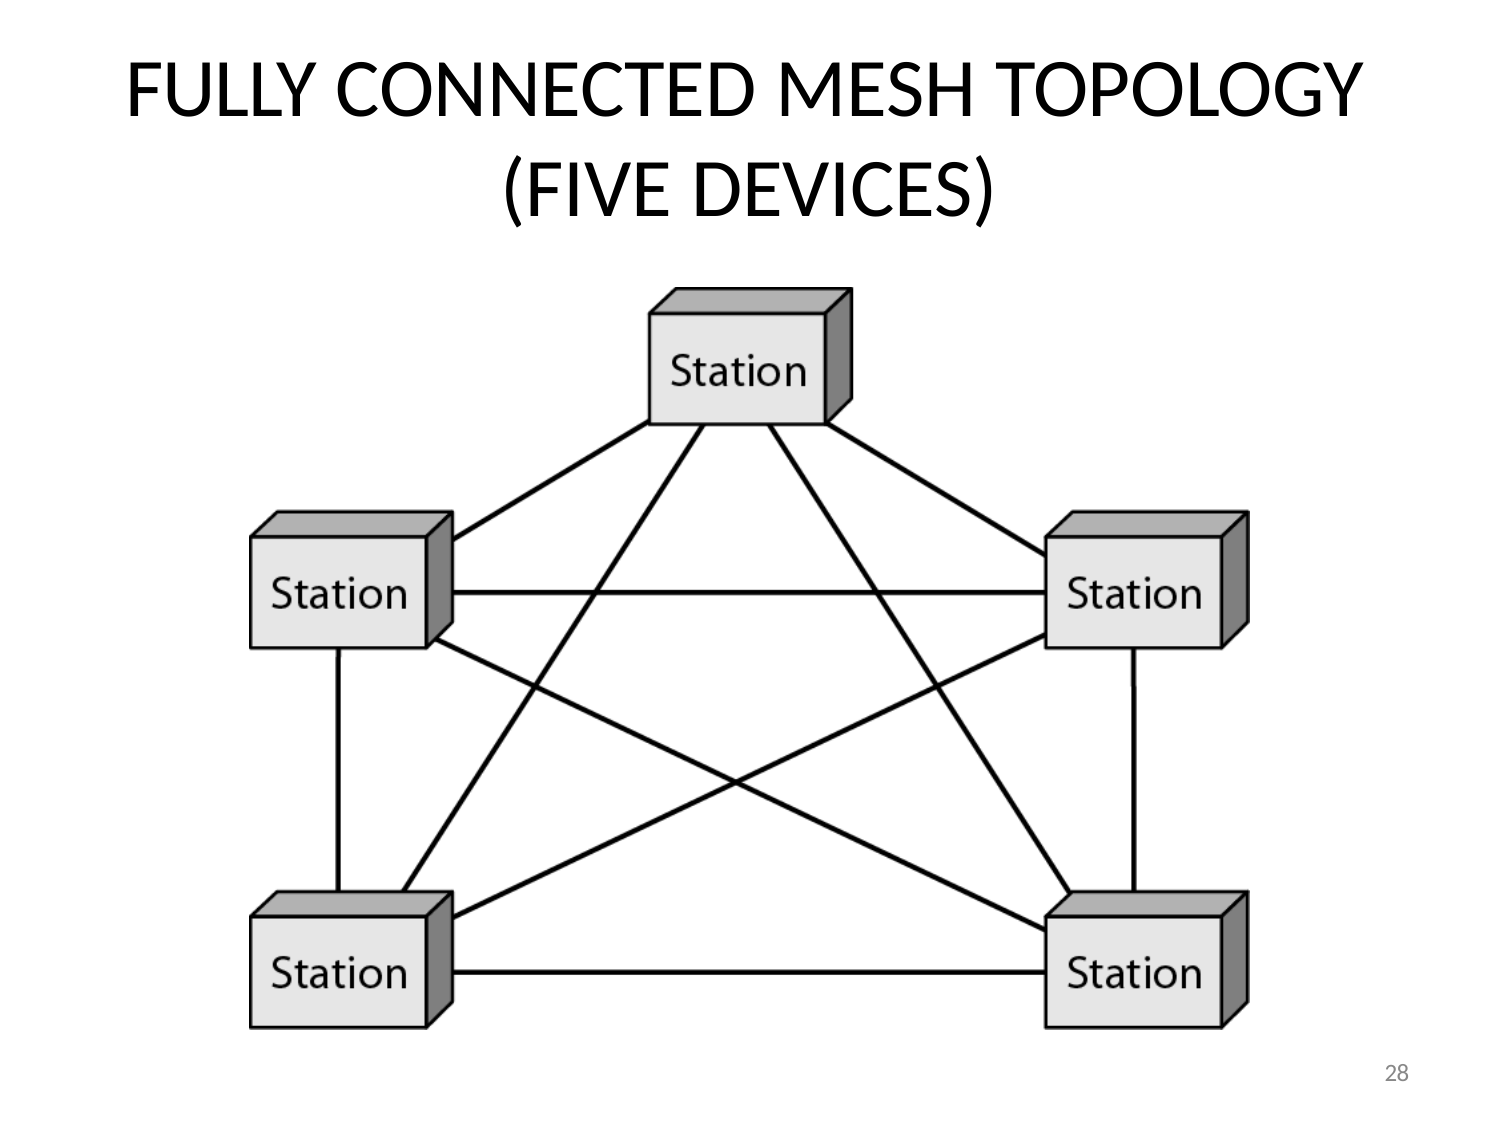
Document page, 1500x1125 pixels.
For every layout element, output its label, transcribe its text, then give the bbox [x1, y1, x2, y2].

title FULLY CONNECTED MESH TOPOLOGY (FIVE DEVICES) [92, 0, 1408, 234]
slide_number 28 [1382, 1060, 1419, 1125]
picture [249, 287, 1250, 1031]
